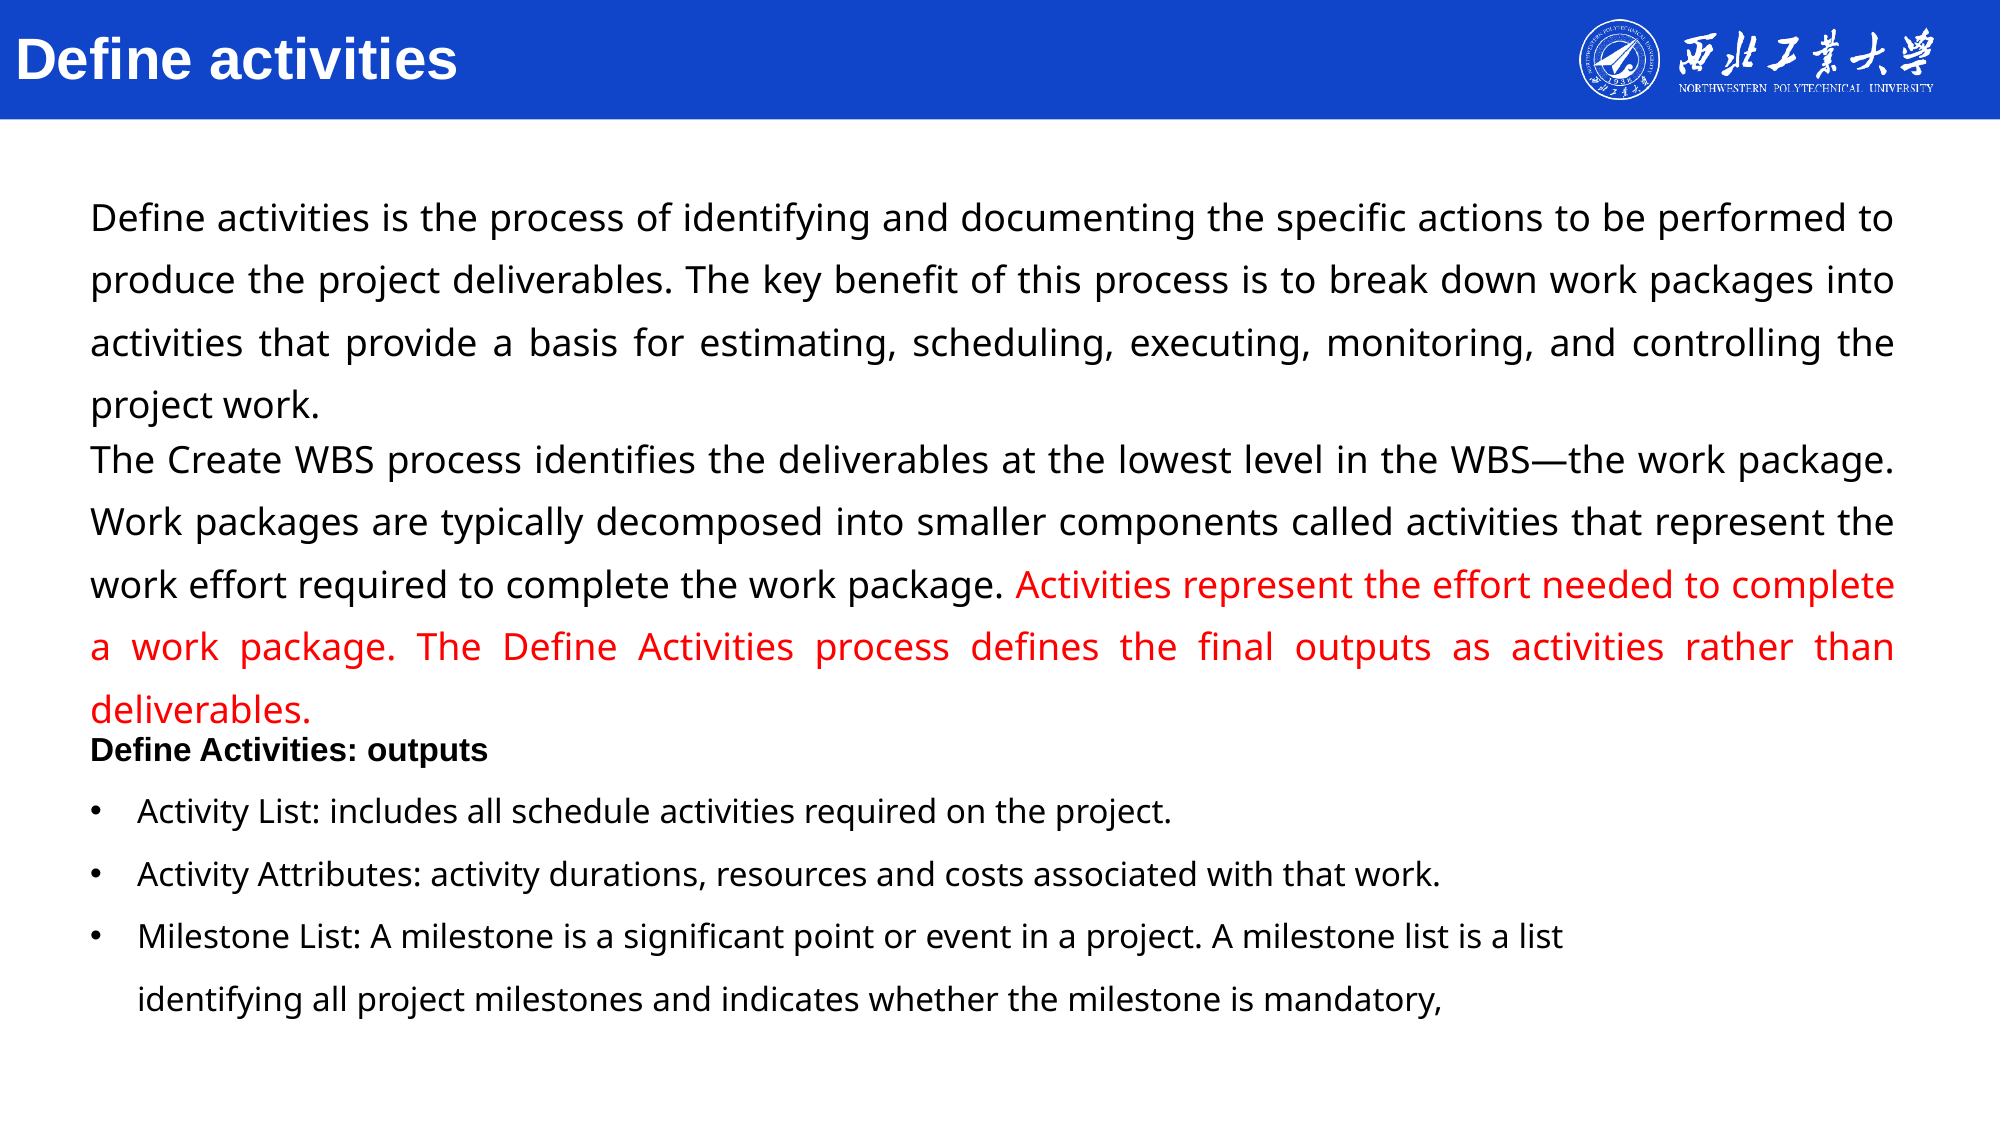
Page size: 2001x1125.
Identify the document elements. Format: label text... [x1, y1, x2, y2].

title Define activities [0, 19, 1539, 102]
text_box Define Activities: outputs Activity List: includes all schedule activities required on the project. Activity Attributes: activity durations, resources and costs associated with that work. Milestone List: A milestone is a significant point or event in a project. A milestone list is a list identifying all project milestones and indicates whether the milestone is mandatory, [75, 697, 1754, 1026]
text_box The Create WBS process identifies the deliverables at the lowest level in the WBS—the work package. Work packages are typically decomposed into smaller components called activities that represent the work effort required to complete the work package. Activities represent the effort needed to complete a work package. The Define Activities process defines the final outputs as activities rather than deliverables. [75, 410, 1912, 738]
text_box Define activities is the process of identifying and documenting the specific actions to be performed to produce the project deliverables. The key benefit of this process is to break down work packages into activities that provide a basis for estimating, scheduling, executing, monitoring, and controlling the project work. [75, 169, 1912, 410]
picture [1579, 19, 1660, 100]
picture [1679, 27, 1934, 92]
